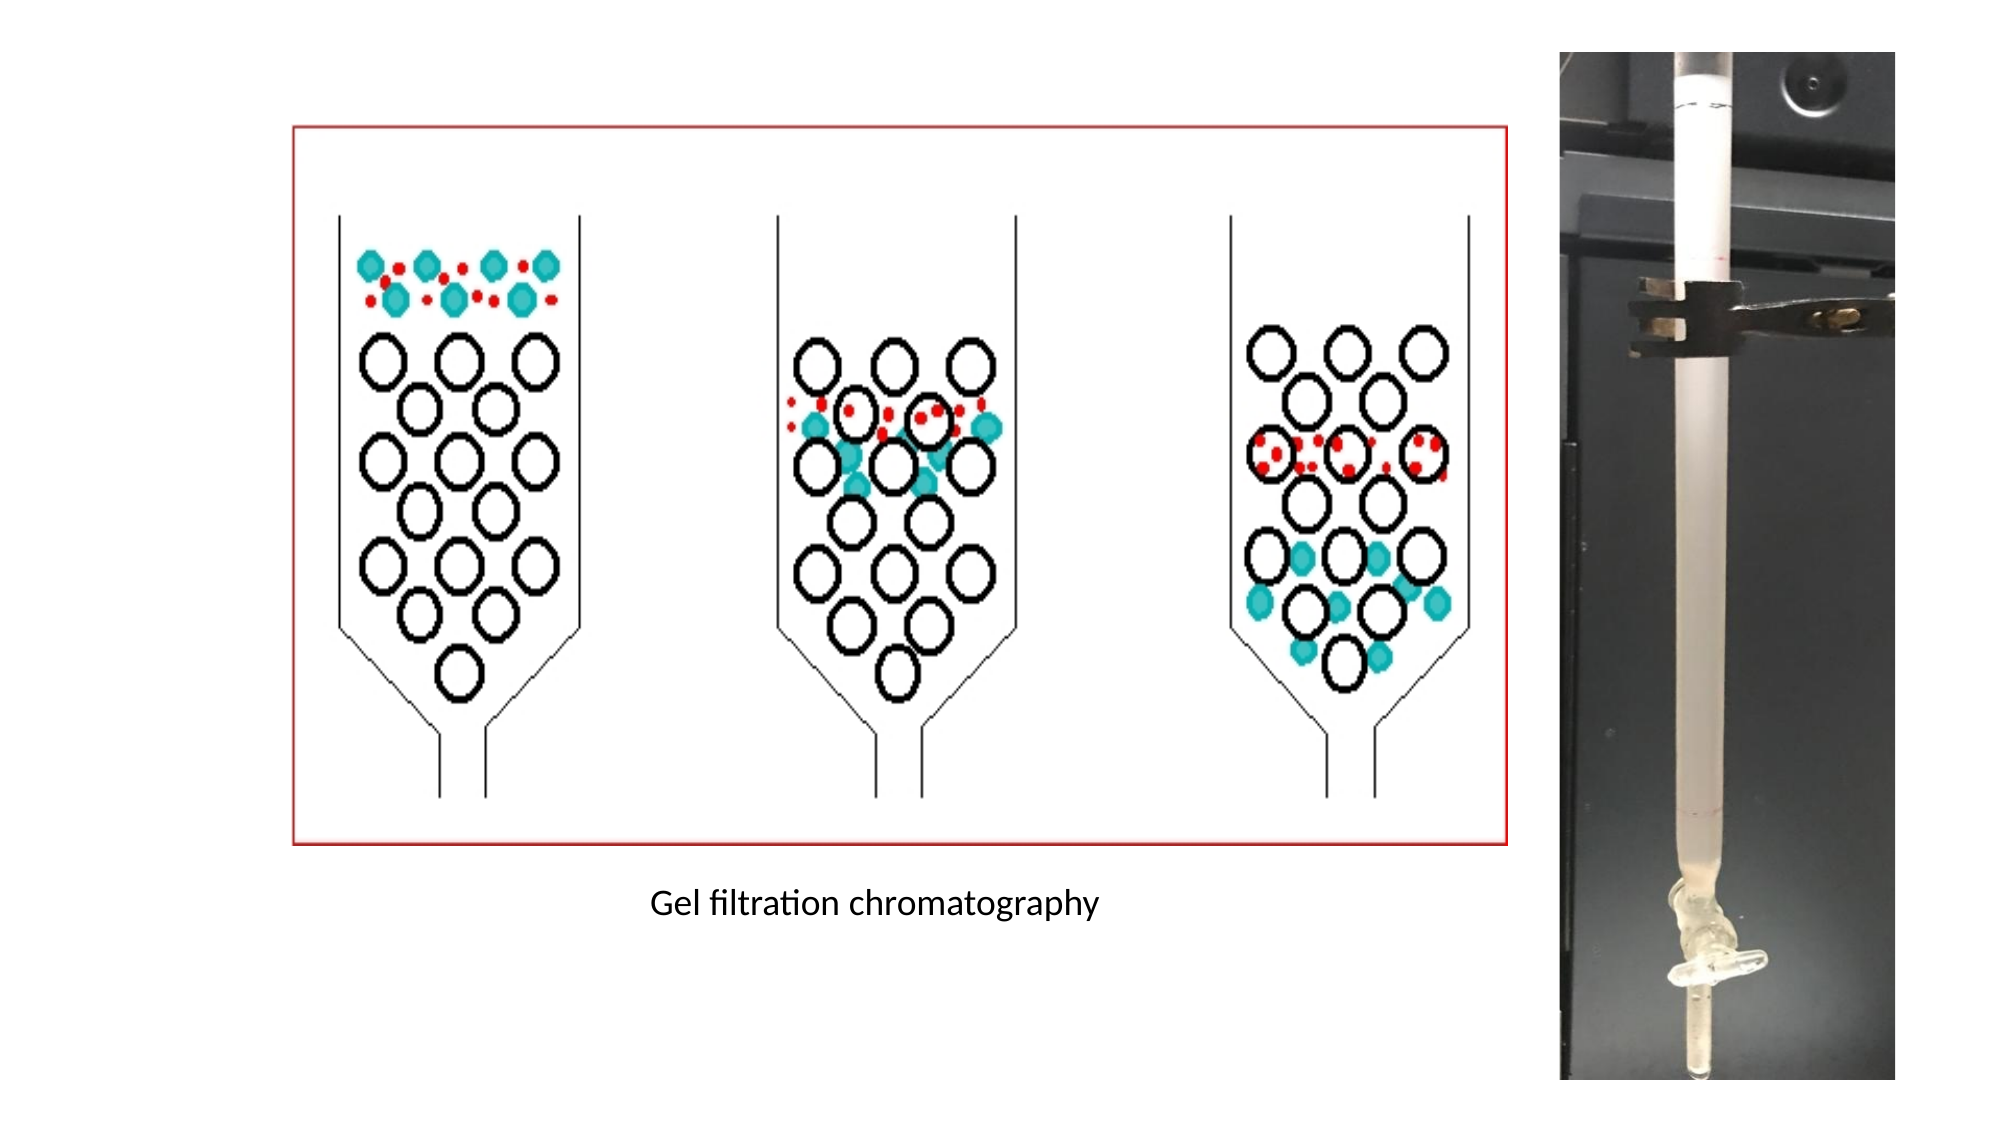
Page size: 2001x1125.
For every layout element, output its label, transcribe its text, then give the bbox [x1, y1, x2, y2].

picture [291, 124, 1508, 846]
picture [1559, 52, 1896, 1080]
text_box Gel filtration chromatography [635, 870, 1115, 930]
